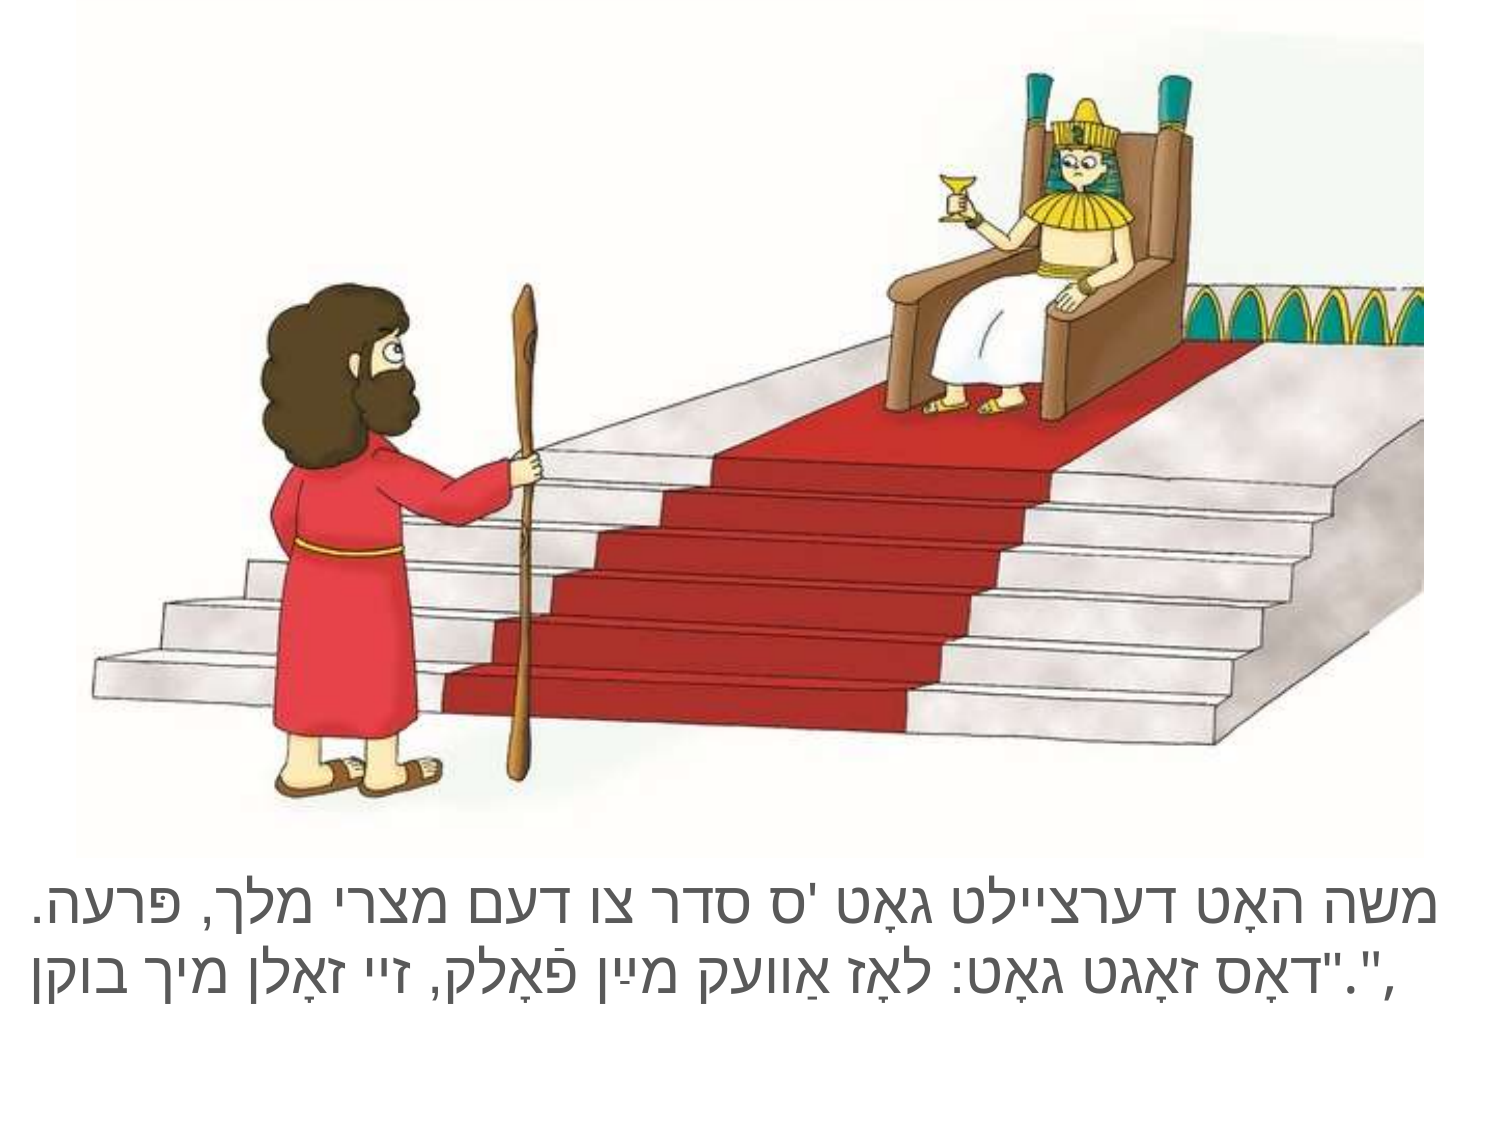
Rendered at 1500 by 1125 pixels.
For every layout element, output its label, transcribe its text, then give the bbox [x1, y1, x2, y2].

text_box משה האָט דערציילט גאָט 'ס סדר צו דעם מצרי מלך, פּרעה. "דאָס זאָגט גאָט: לאָז אַװעק מײַן פֿאָלק, זײ זאָלן מיך בוקן.", [14, 857, 1486, 1013]
picture [76, 0, 1424, 858]
